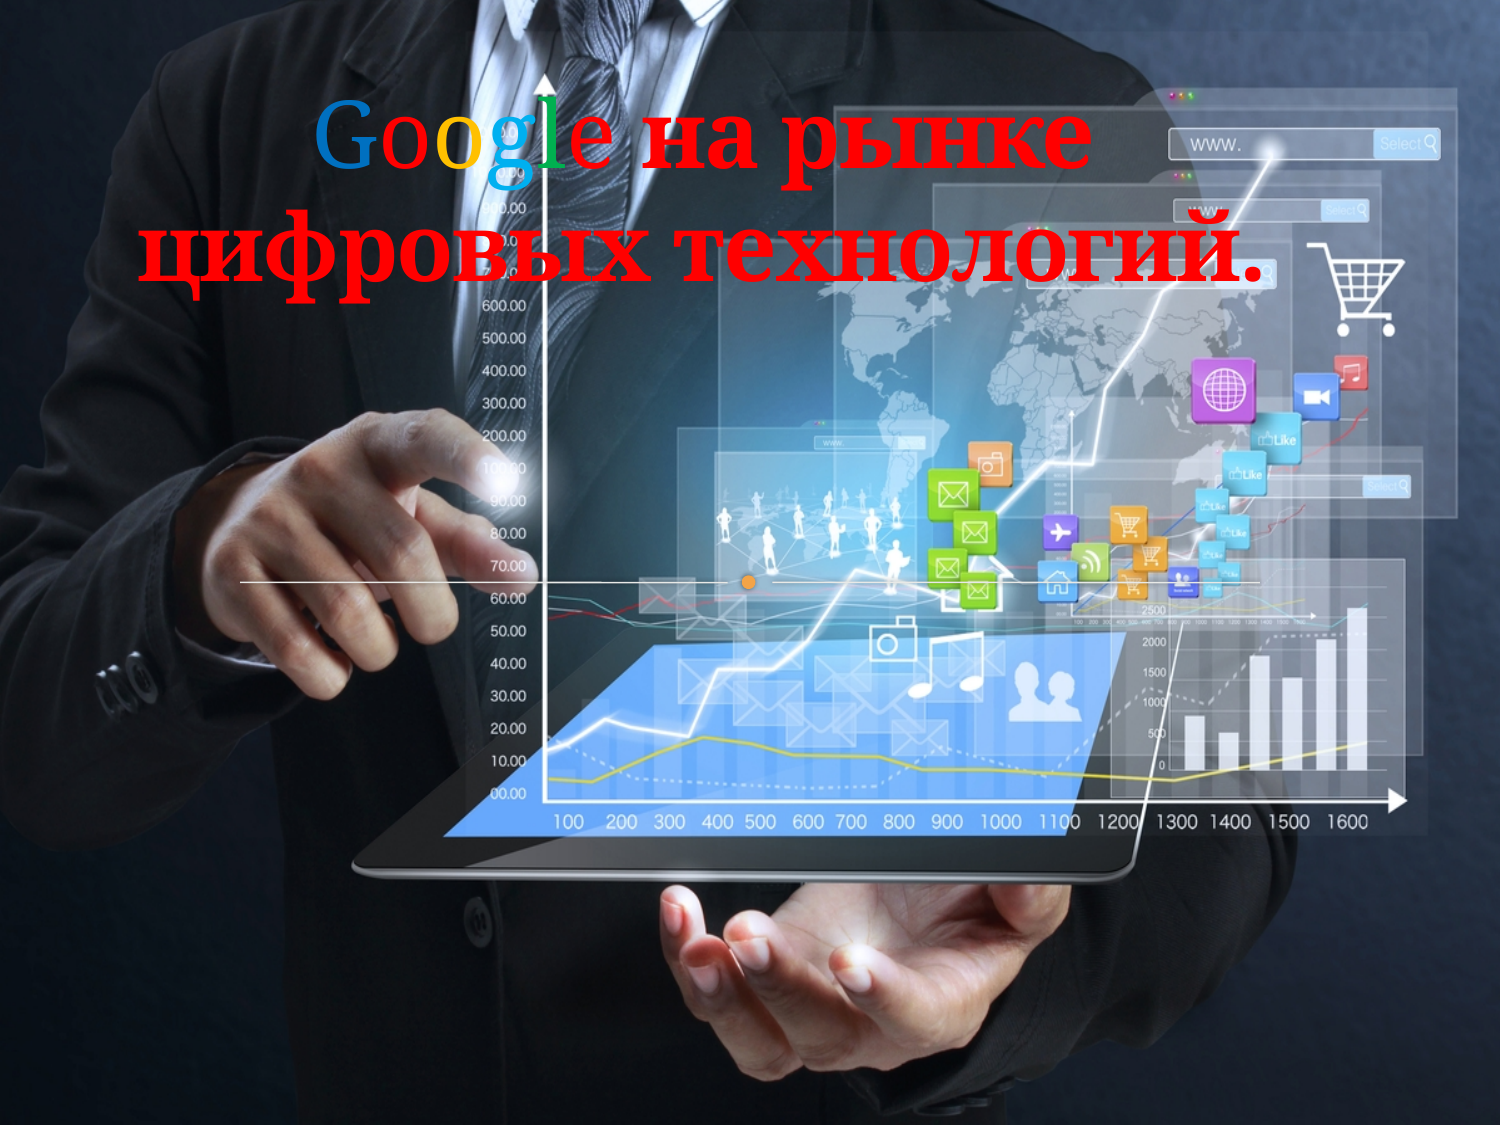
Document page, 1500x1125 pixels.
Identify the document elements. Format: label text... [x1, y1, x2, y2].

title Google на рынке цифровых технологий. [64, 66, 1340, 308]
picture [0, 0, 1500, 1125]
